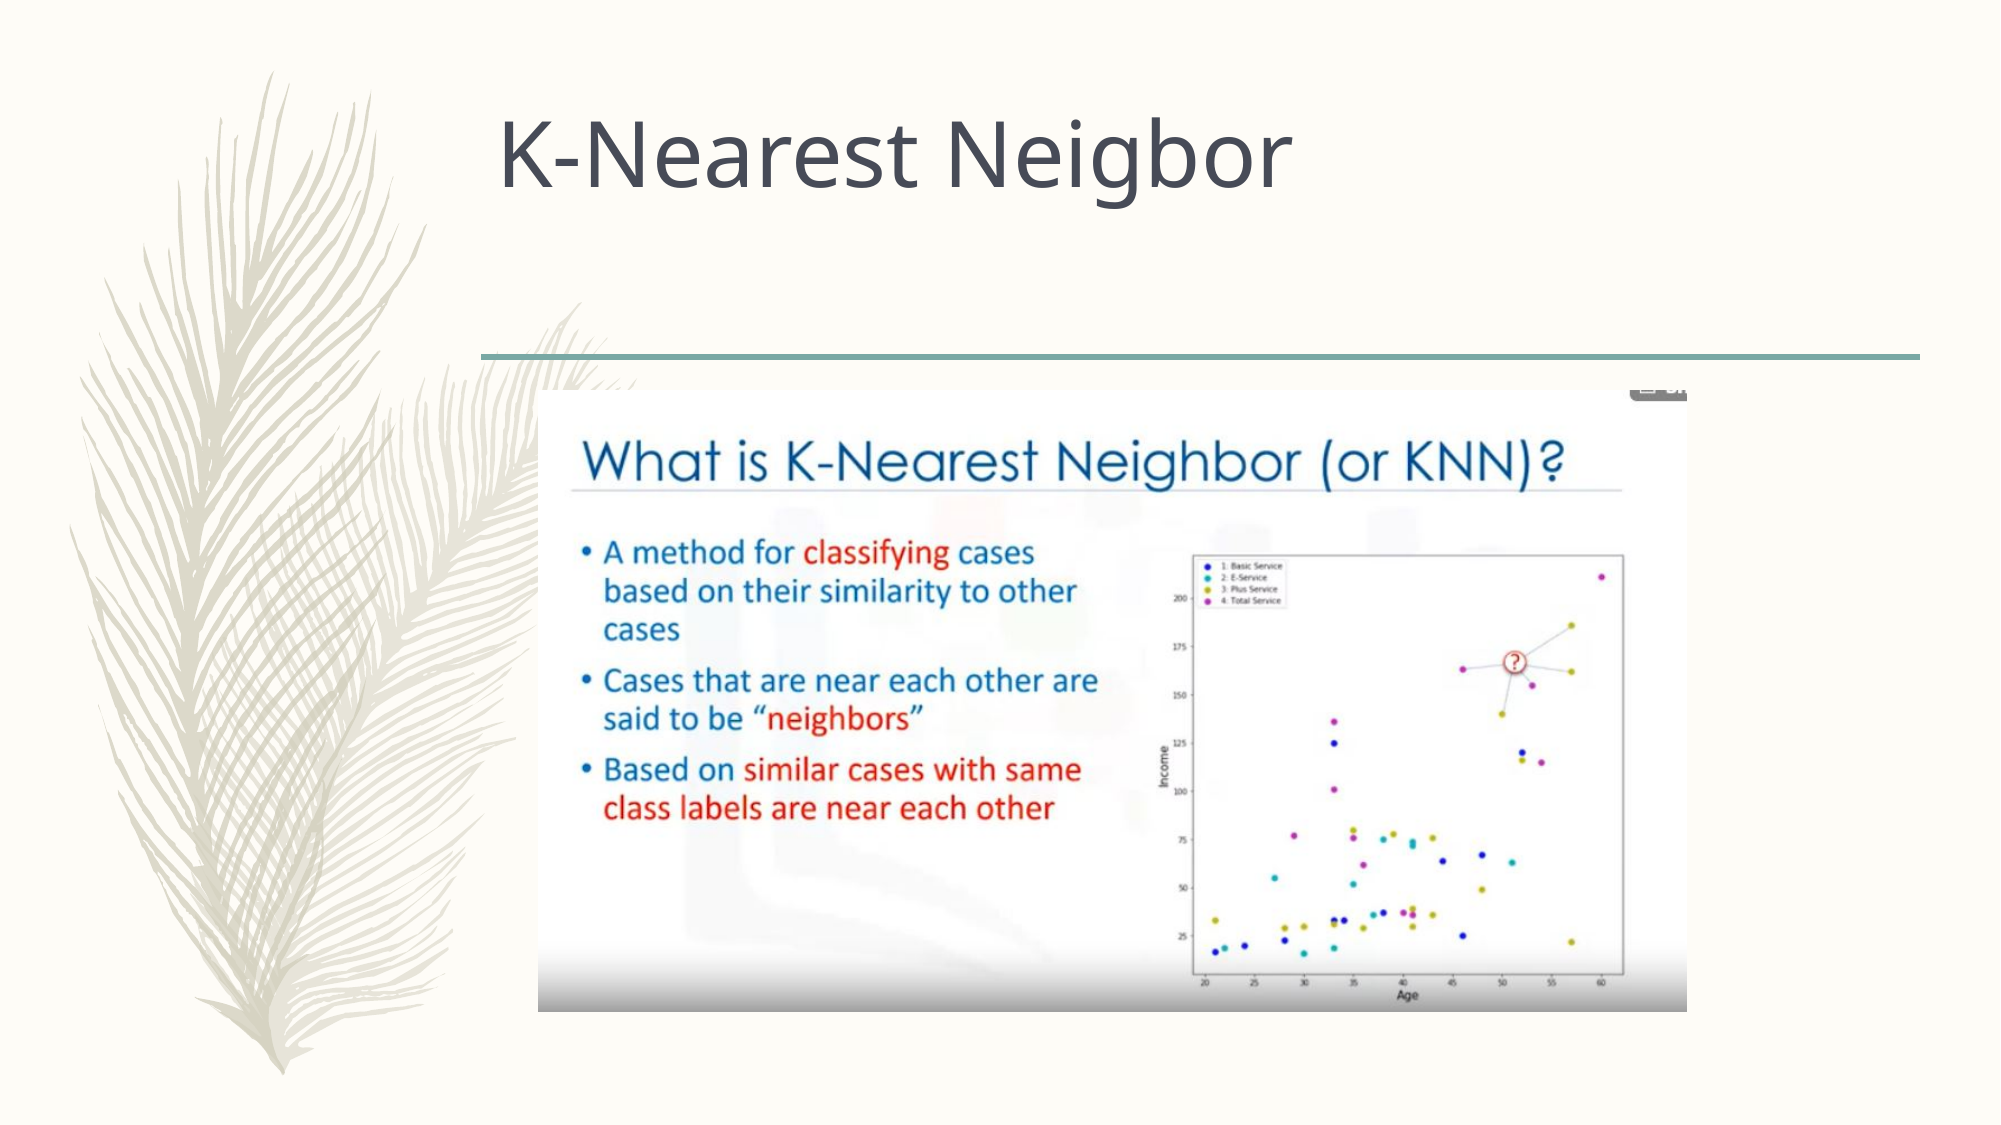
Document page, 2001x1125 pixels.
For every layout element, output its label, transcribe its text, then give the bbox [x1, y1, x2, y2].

title K-Nearest Neigbor [481, 93, 1920, 350]
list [538, 389, 1687, 1013]
